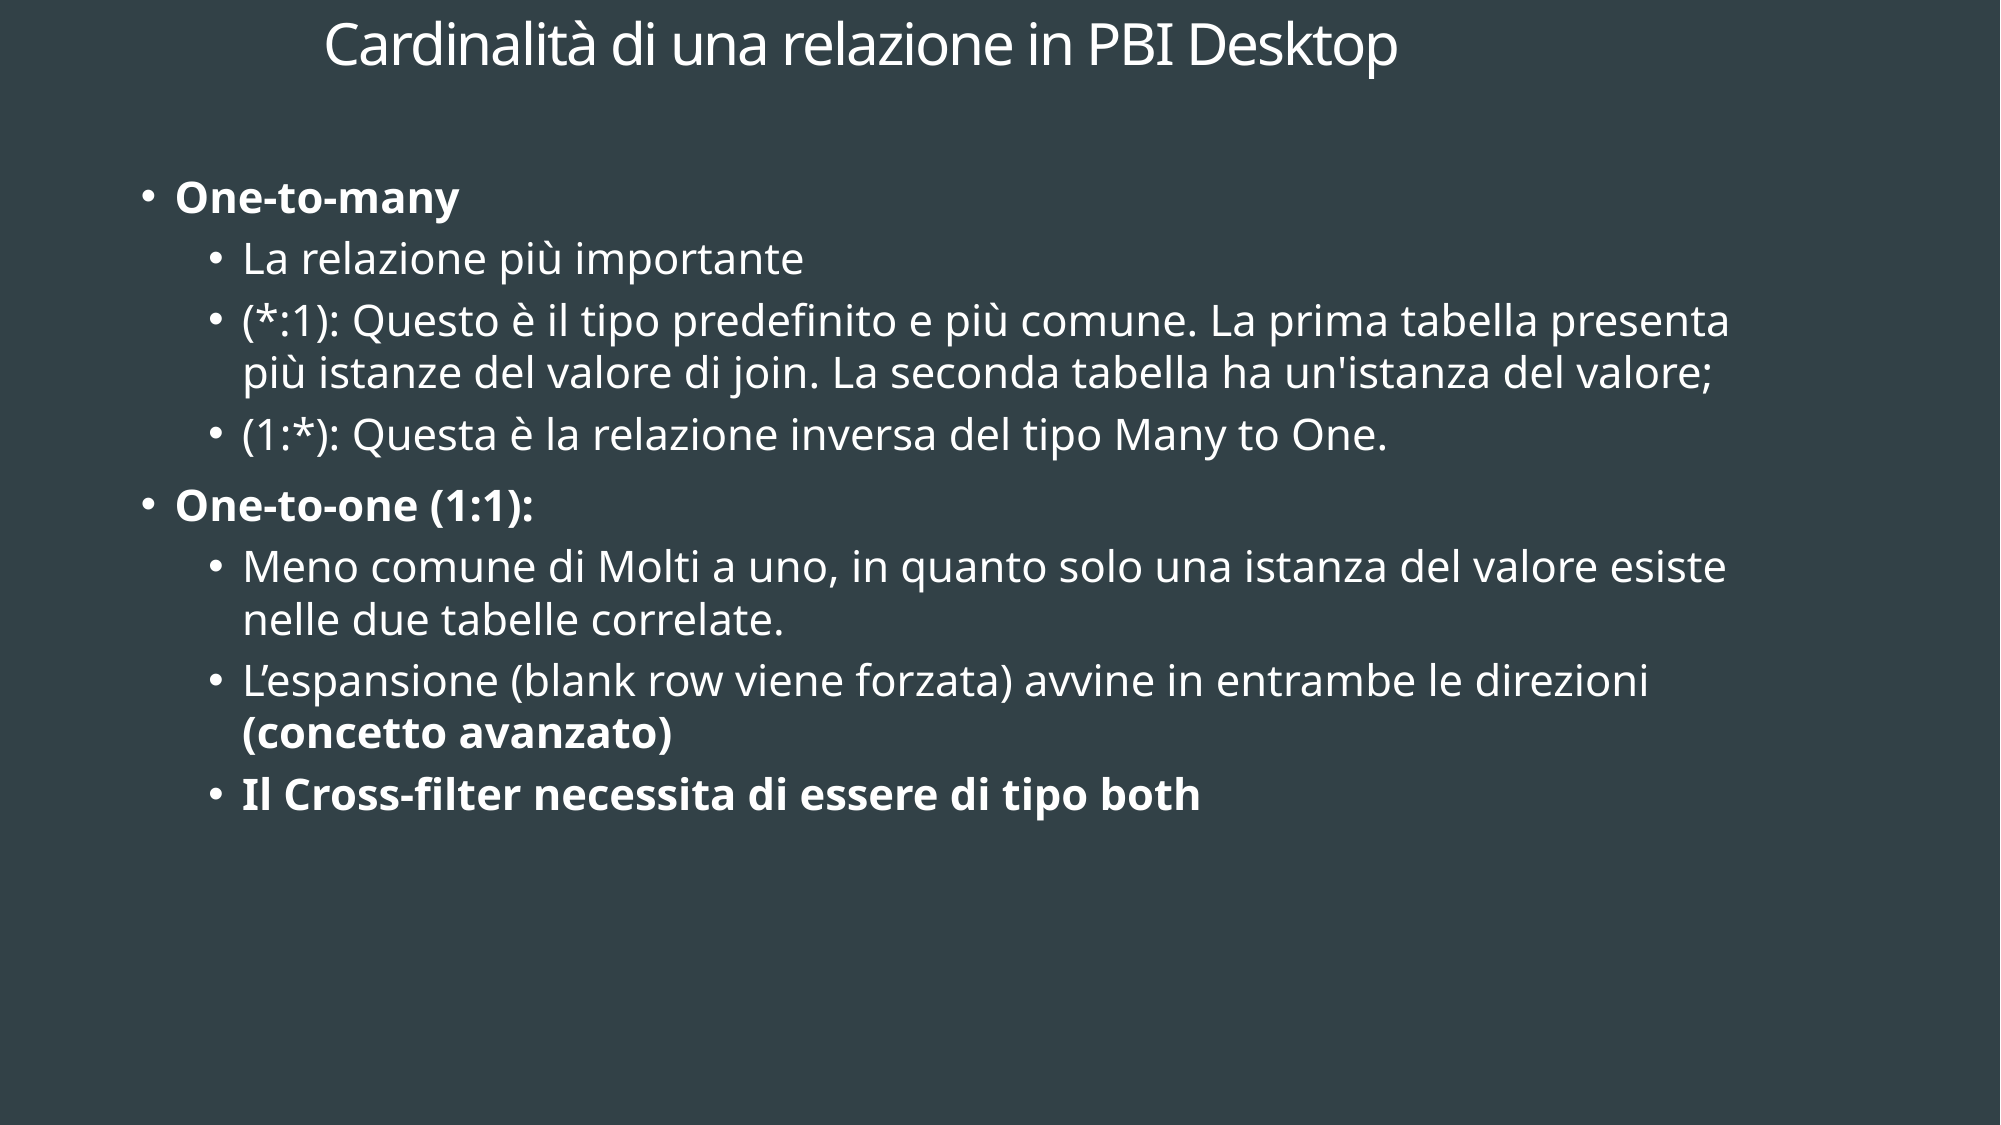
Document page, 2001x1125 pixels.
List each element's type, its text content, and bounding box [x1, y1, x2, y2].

title Cardinalità di una relazione in PBI Desktop [0, 0, 2000, 135]
text_box One-to-many La relazione più importante (*:1): Questo è il tipo predefinito e più comune. La prima tabella presenta più istanze del valore di join. La seconda tabella ha un'istanza del valore; (1:*): Questa è la relazione inversa del tipo Many to One. One-to-one (1:1): Meno comune di Molti a uno, in quanto solo una istanza del valore esiste nelle due tabelle correlate. L’espansione (blank row viene forzata) avvine in entrambe le direzioni (concetto avanzato) Il Cross-filter necessita di essere di tipo both [129, 163, 1752, 883]
